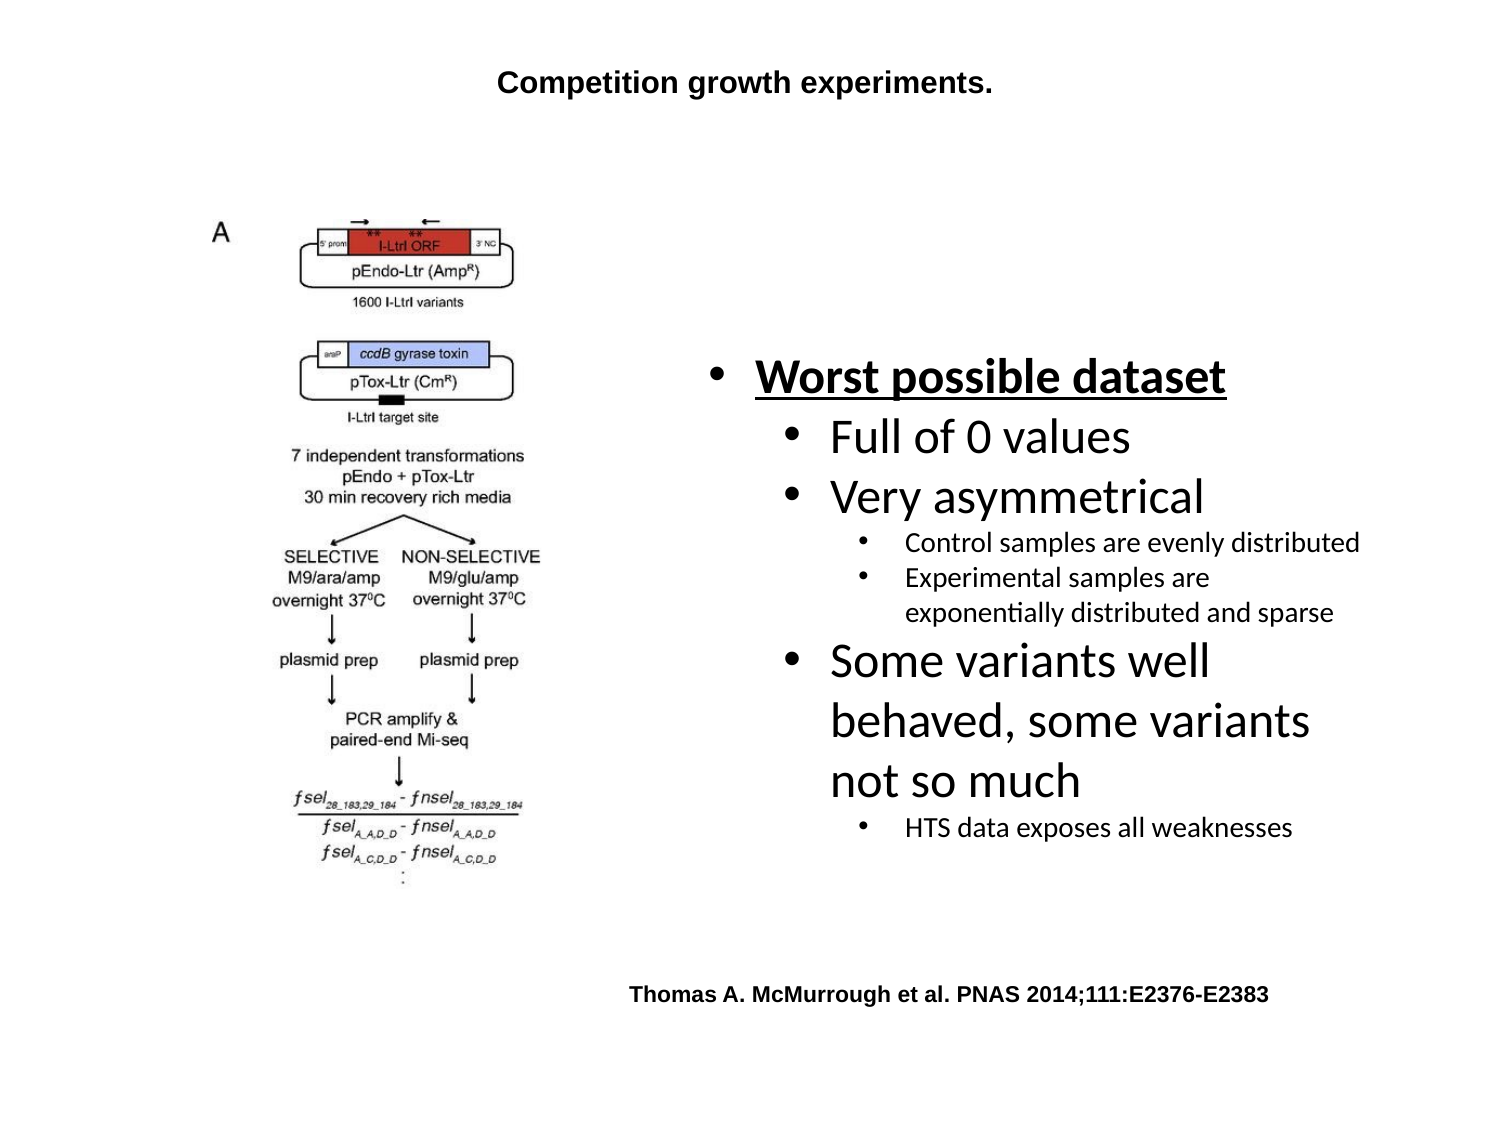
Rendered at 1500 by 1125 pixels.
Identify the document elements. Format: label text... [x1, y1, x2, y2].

text_box Thomas A. McMurrough et al. PNAS 2014;111:E2376-E2383 [629, 979, 1272, 1018]
text_box Worst possible dataset Full of 0 values Very asymmetrical Control samples are evenly distributed Experimental samples are exponentially distributed and sparse Some variants well behaved, some variants not so much HTS data exposes all weaknesses [693, 335, 1380, 851]
text_box Competition growth experiments. [53, 62, 1447, 131]
picture [211, 219, 630, 889]
